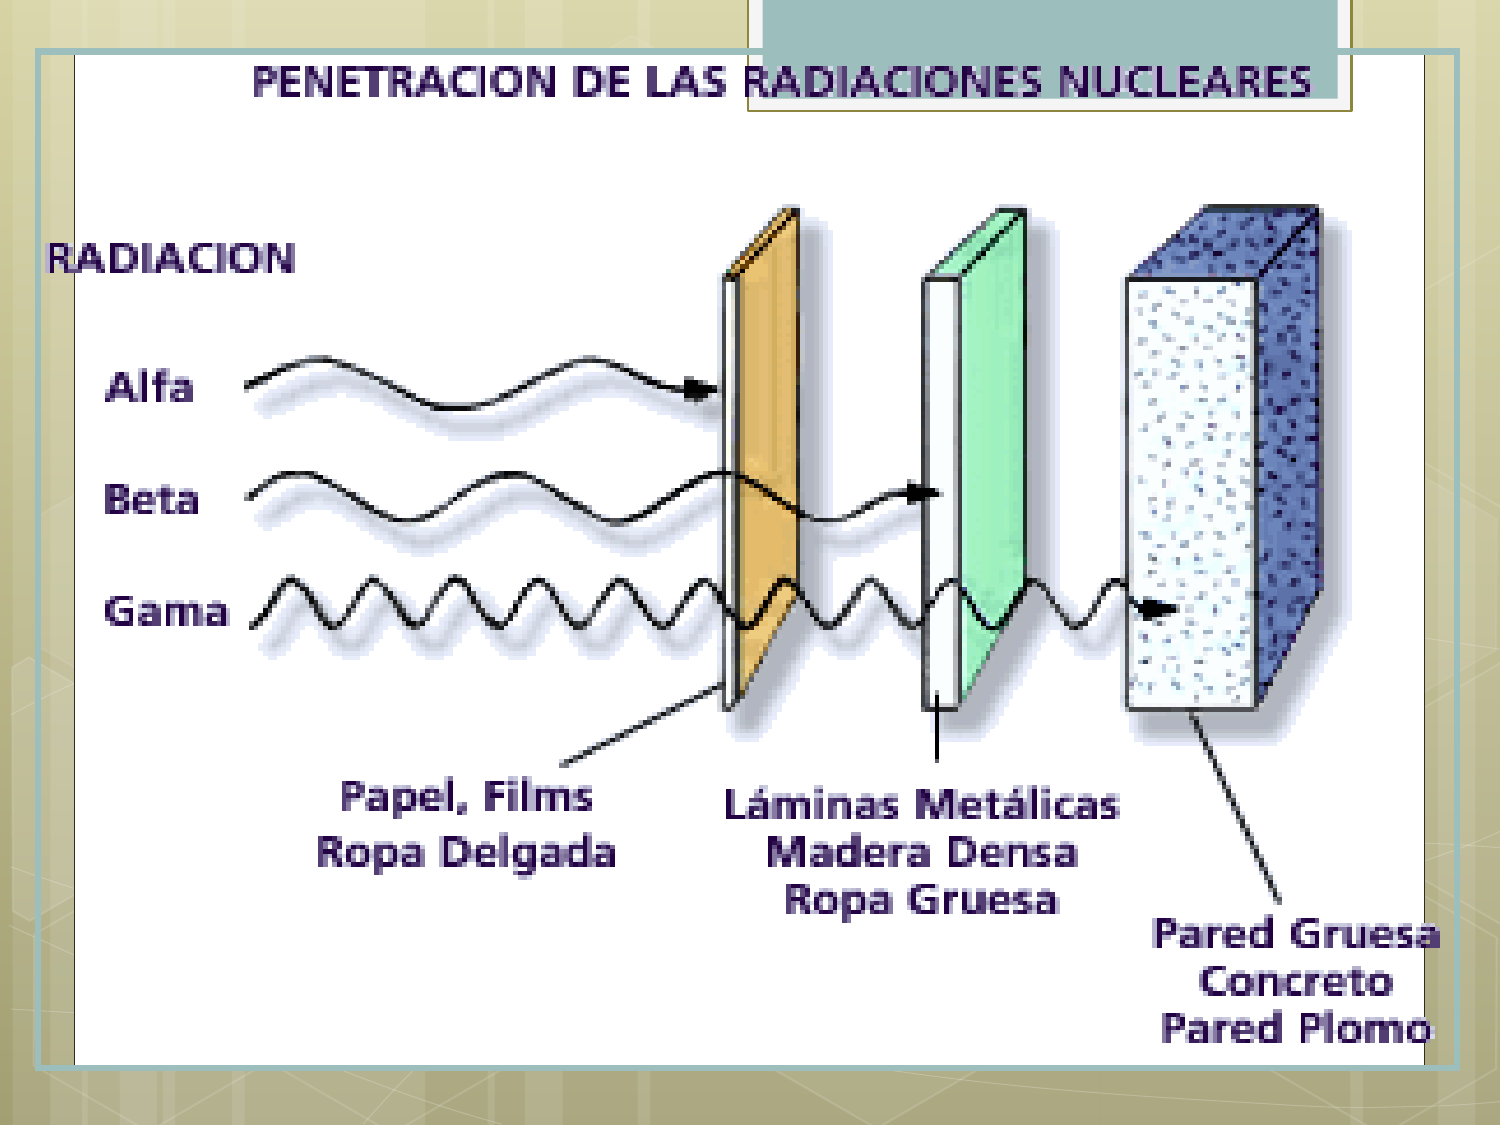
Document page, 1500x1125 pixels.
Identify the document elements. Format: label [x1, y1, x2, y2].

picture [40, 54, 1455, 1065]
